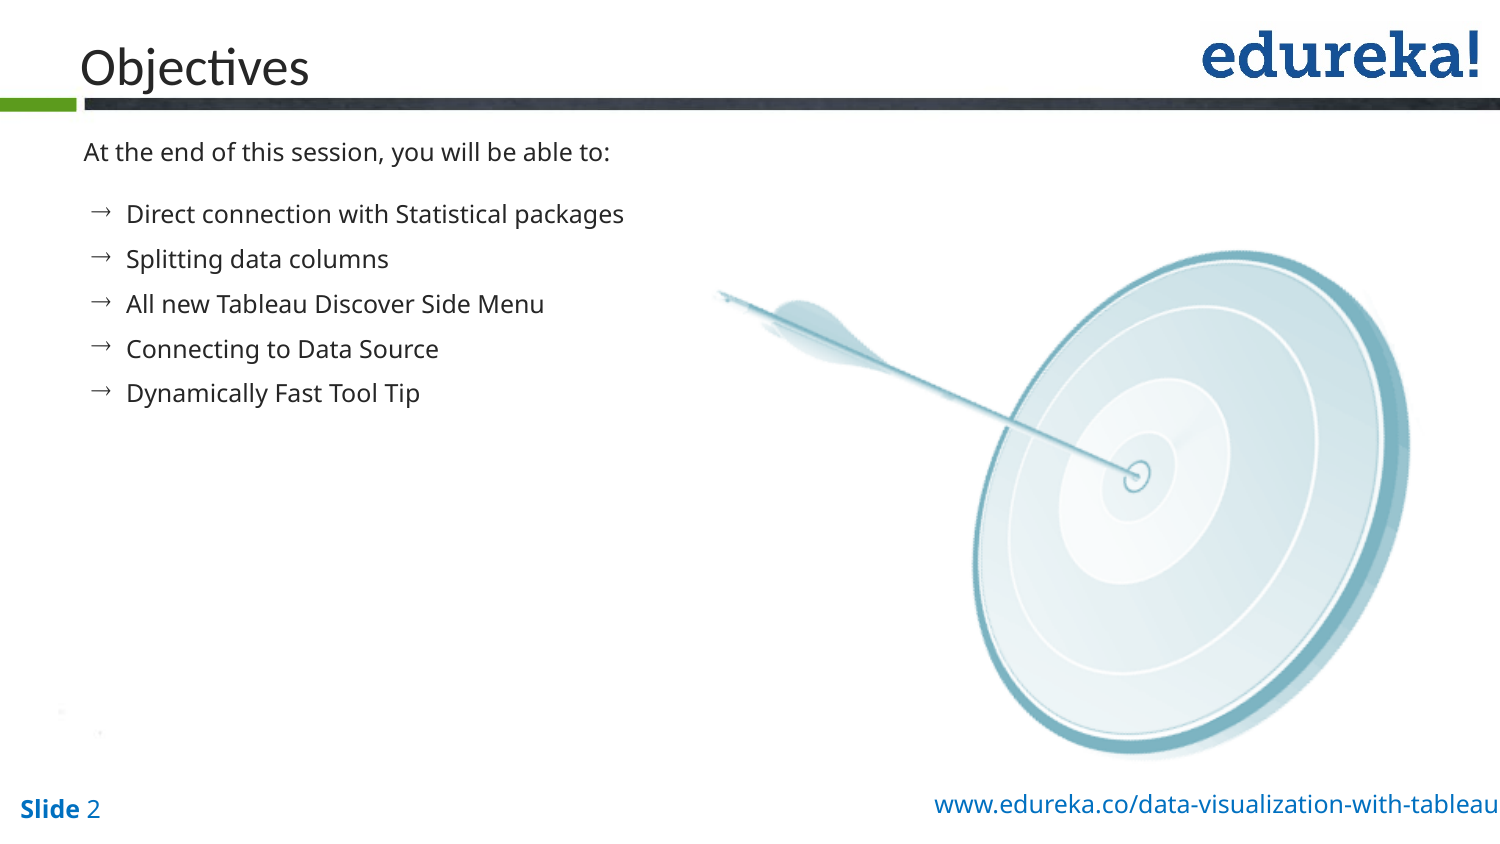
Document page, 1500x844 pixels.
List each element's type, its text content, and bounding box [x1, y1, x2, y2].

text_box At the end of this session, you will be able to: [68, 129, 626, 174]
text_box Objectives [65, 23, 826, 104]
text_box Direct connection with Statistical packages Splitting data columns All new Tableau Discover Side Menu Connecting to Data Source Dynamically Fast Tool Tip [76, 176, 1060, 461]
picture [0, 0, 1500, 844]
